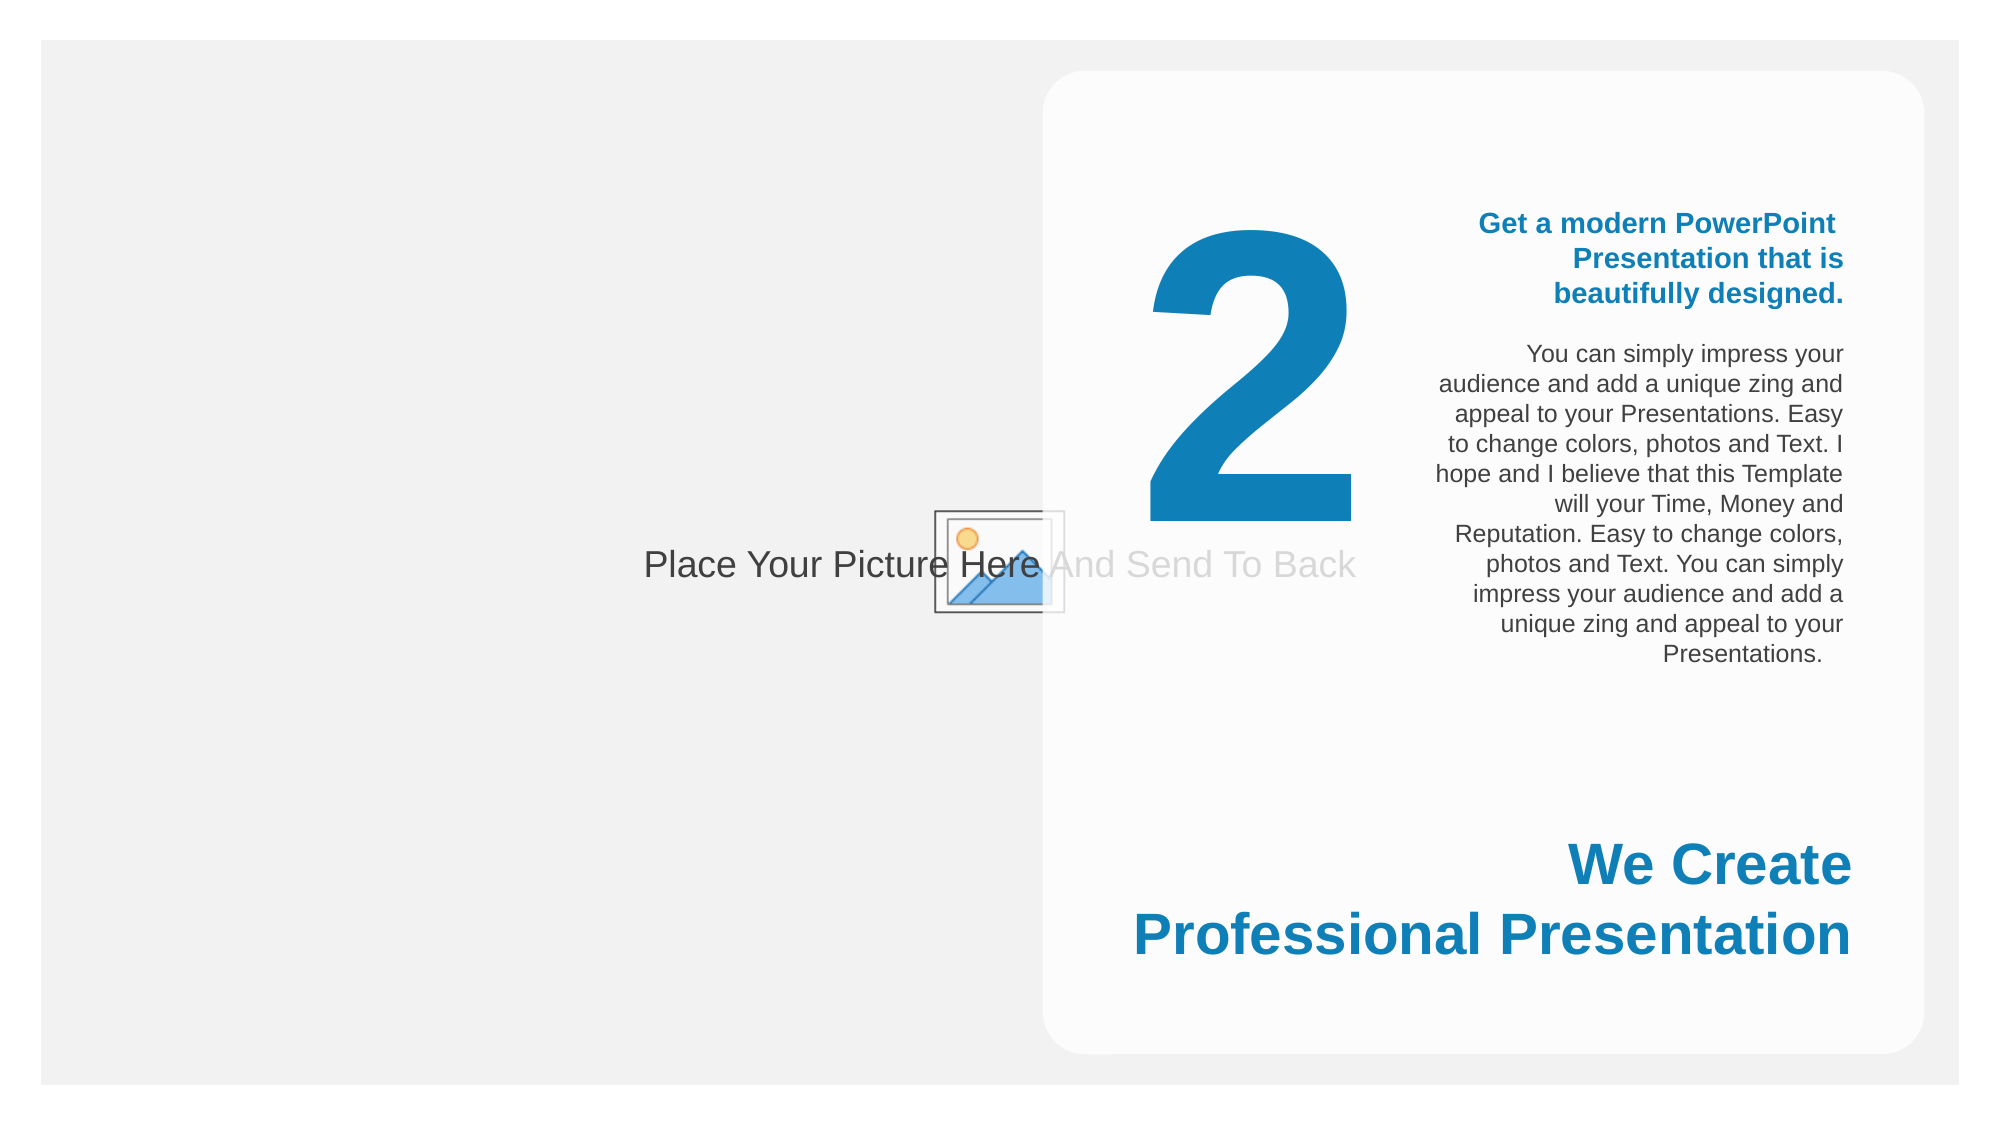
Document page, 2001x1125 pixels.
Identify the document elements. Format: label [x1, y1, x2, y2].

picture [40, 39, 1960, 1085]
